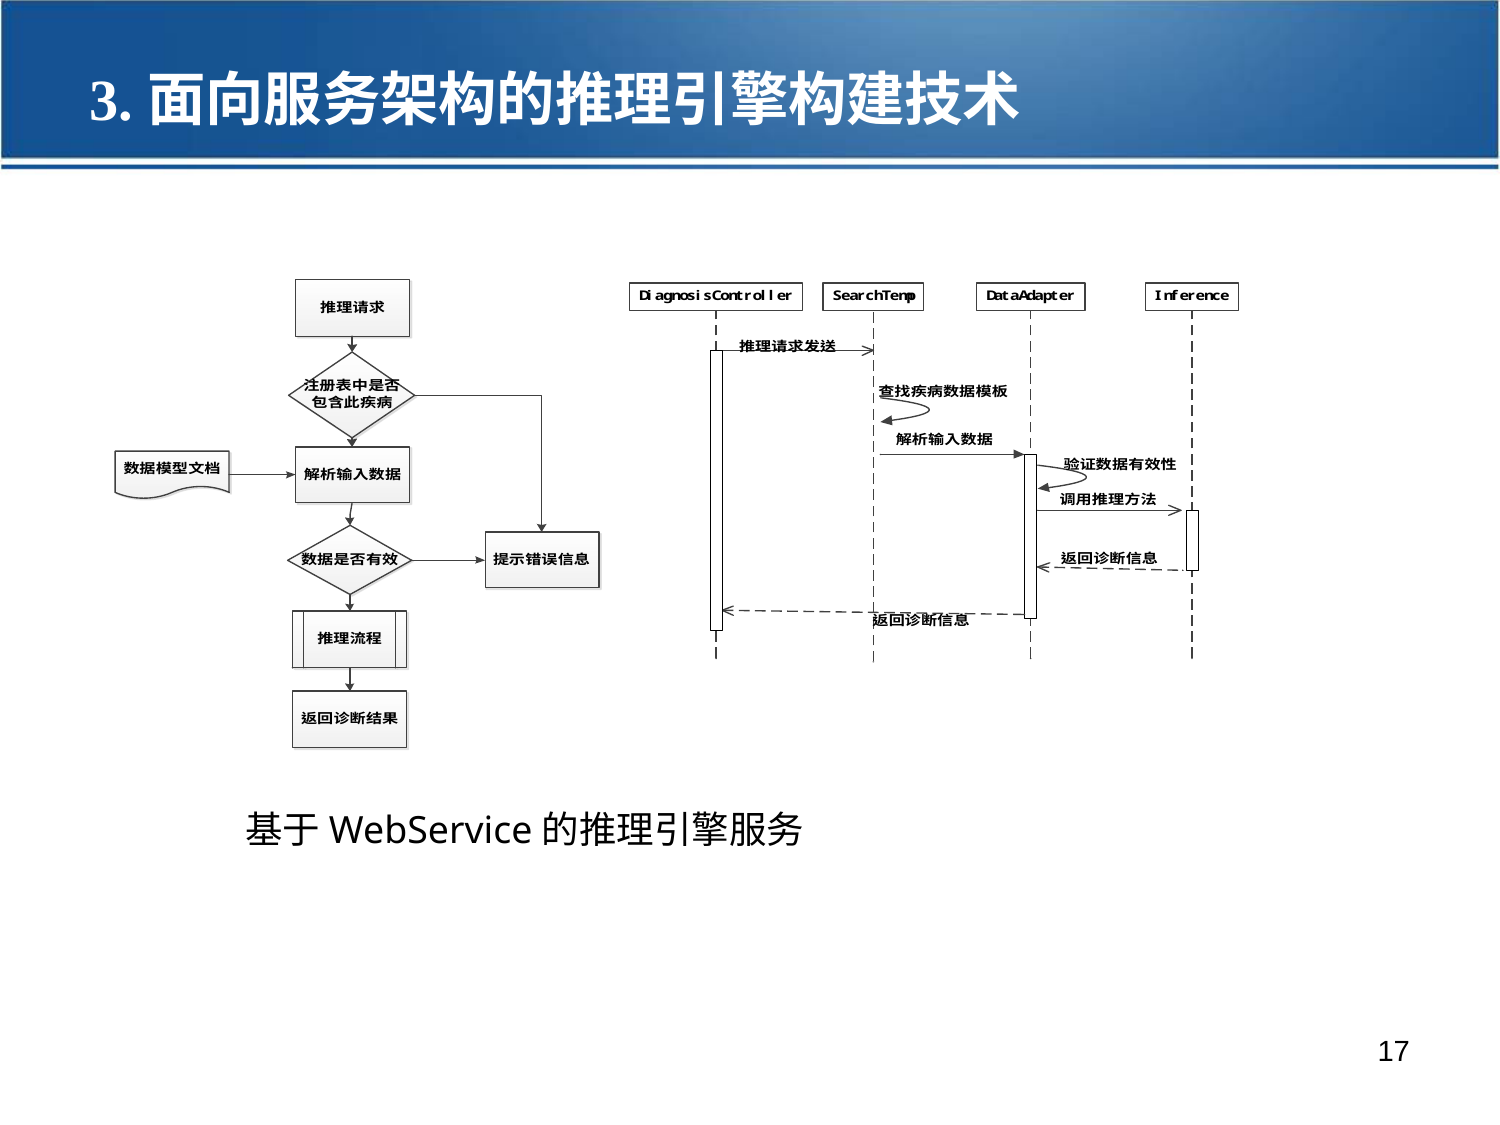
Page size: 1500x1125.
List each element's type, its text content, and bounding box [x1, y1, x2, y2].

text_box 3.面向服务架构的推理引擎构建技术 [74, 54, 1425, 151]
slide_number 17 [1074, 1024, 1426, 1103]
picture [0, 0, 1500, 1125]
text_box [111, 255, 1243, 752]
text_box 基于WebService的推理引擎服务 [230, 798, 880, 859]
